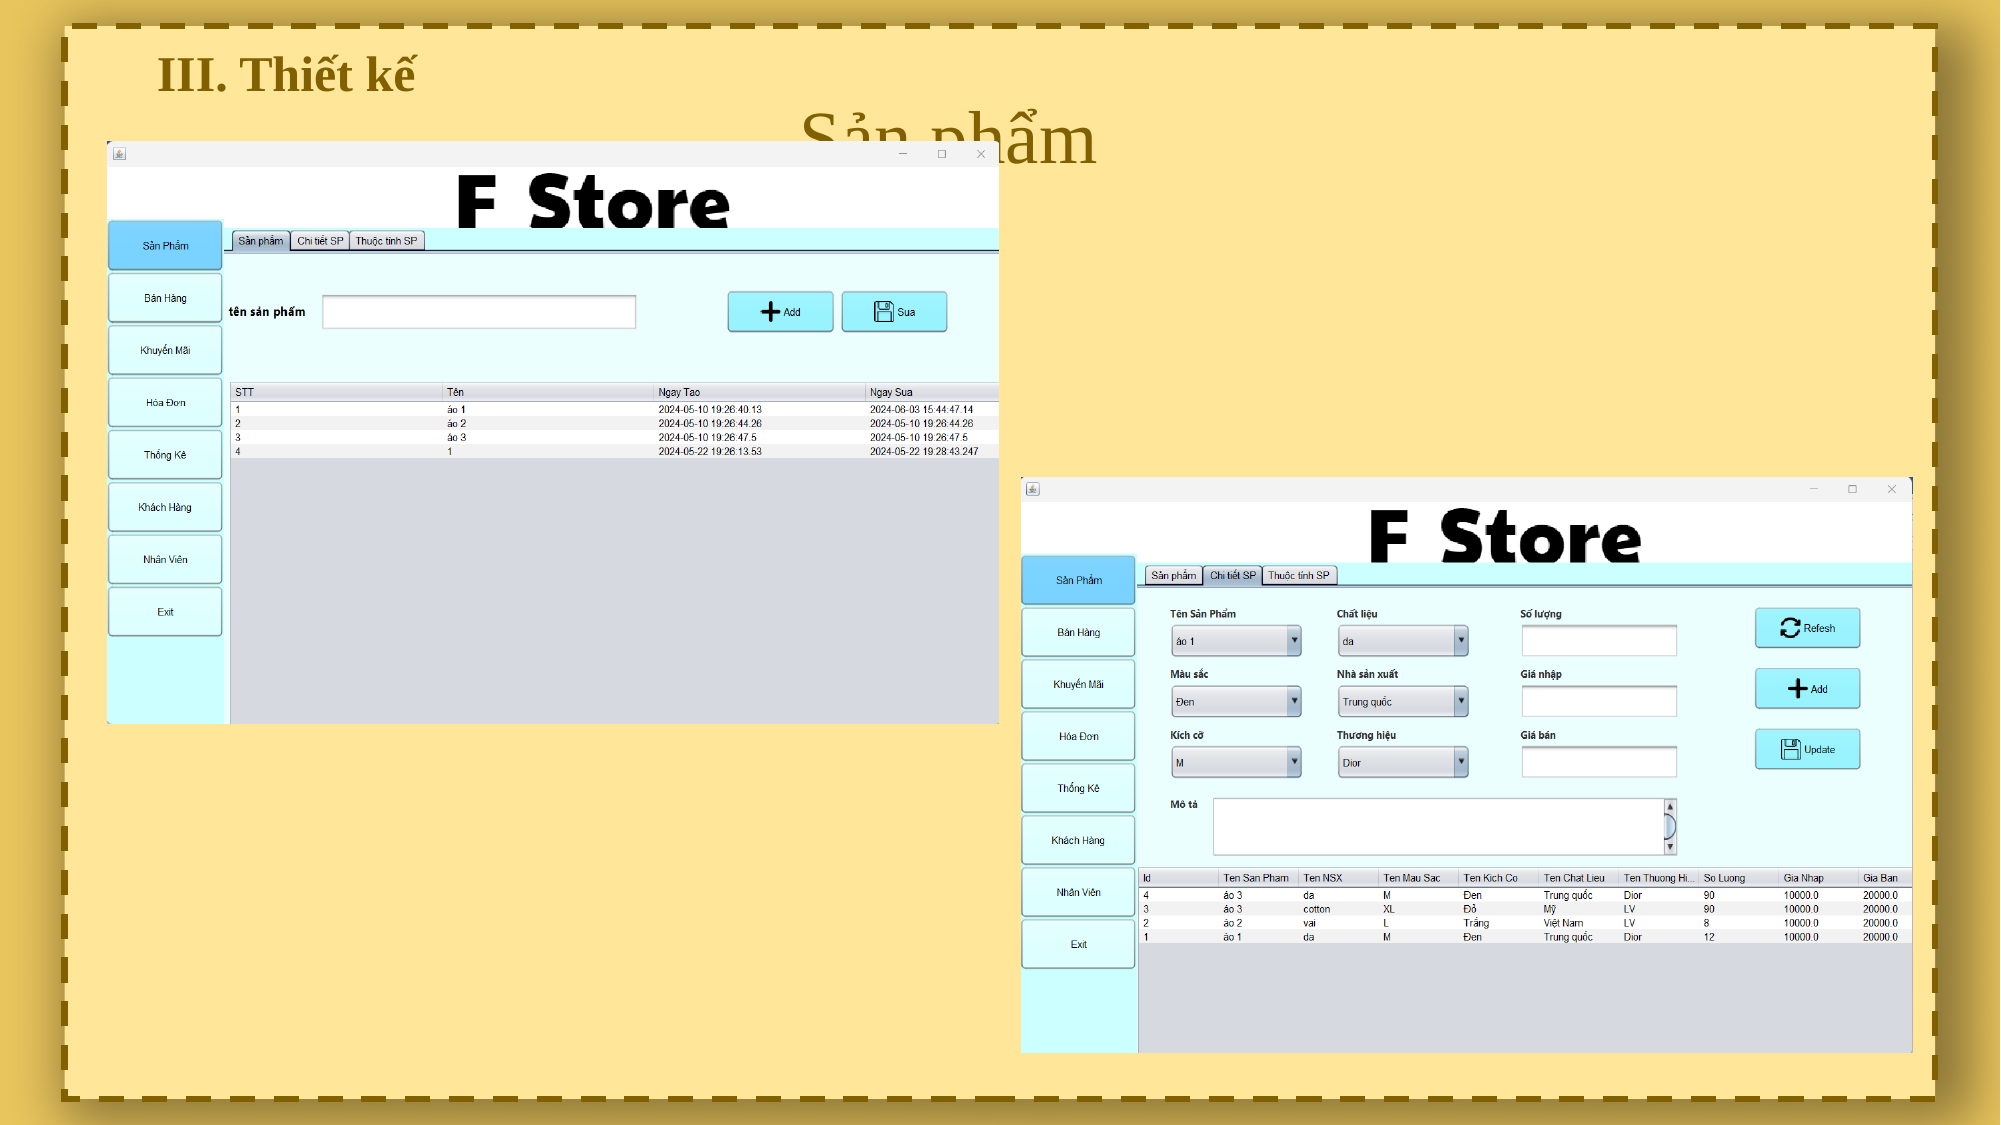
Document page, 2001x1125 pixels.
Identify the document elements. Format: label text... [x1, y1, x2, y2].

picture [1021, 477, 1913, 1053]
picture [107, 141, 999, 724]
text_box III. Thiết kế [0, 22, 729, 109]
text_box [64, 25, 1936, 1100]
text_box Sản phẩm [405, 63, 1492, 186]
